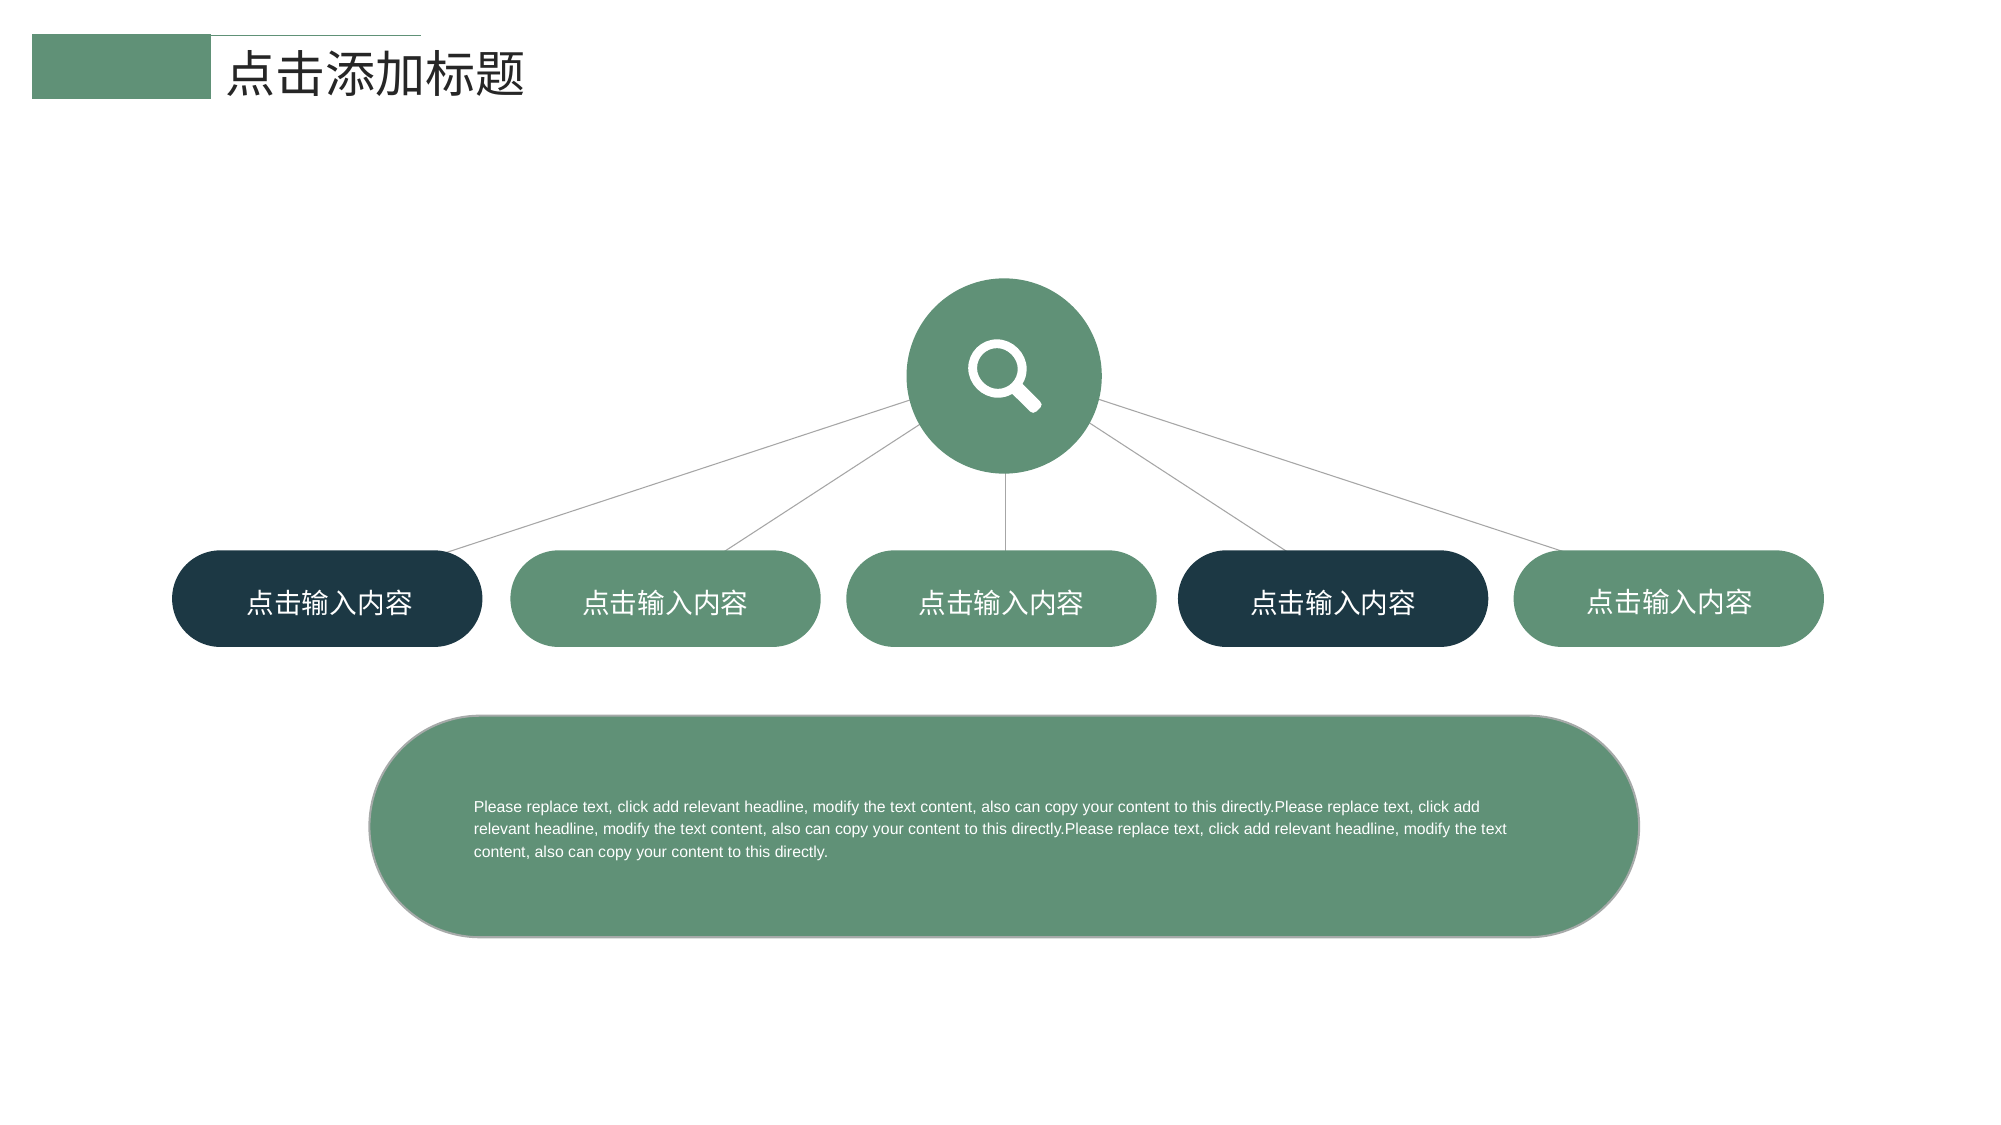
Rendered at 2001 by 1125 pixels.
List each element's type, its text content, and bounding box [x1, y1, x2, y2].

text_box [185, 550, 469, 565]
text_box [906, 278, 1102, 474]
text_box [524, 550, 808, 565]
text_box 点击输入内容 [1515, 565, 1824, 633]
text_box Please replace text, click add relevant headline, modify the text content, also can copy your content to this directly.Please replace text, click add relevant headline, modify the text content, also can copy your content to this directly.Please replace text, click add relevant headline, modify the text content, also can copy your content to this directly. [473, 764, 1523, 889]
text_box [196, 0, 259, 261]
text_box [860, 633, 1143, 647]
text_box 点击输入内容 [175, 565, 484, 633]
text_box [1528, 633, 1810, 647]
text_box 点击添加标题 [259, 35, 567, 171]
text_box [1191, 550, 1475, 565]
text_box [859, 550, 1143, 565]
text_box 点击输入内容 [511, 565, 820, 633]
text_box [1527, 550, 1811, 565]
text_box [1192, 633, 1474, 647]
text_box [186, 633, 469, 647]
text_box [369, 715, 1640, 938]
text_box 点击输入内容 [847, 565, 1156, 633]
text_box 点击输入内容 [1179, 565, 1487, 633]
text_box [524, 633, 807, 647]
